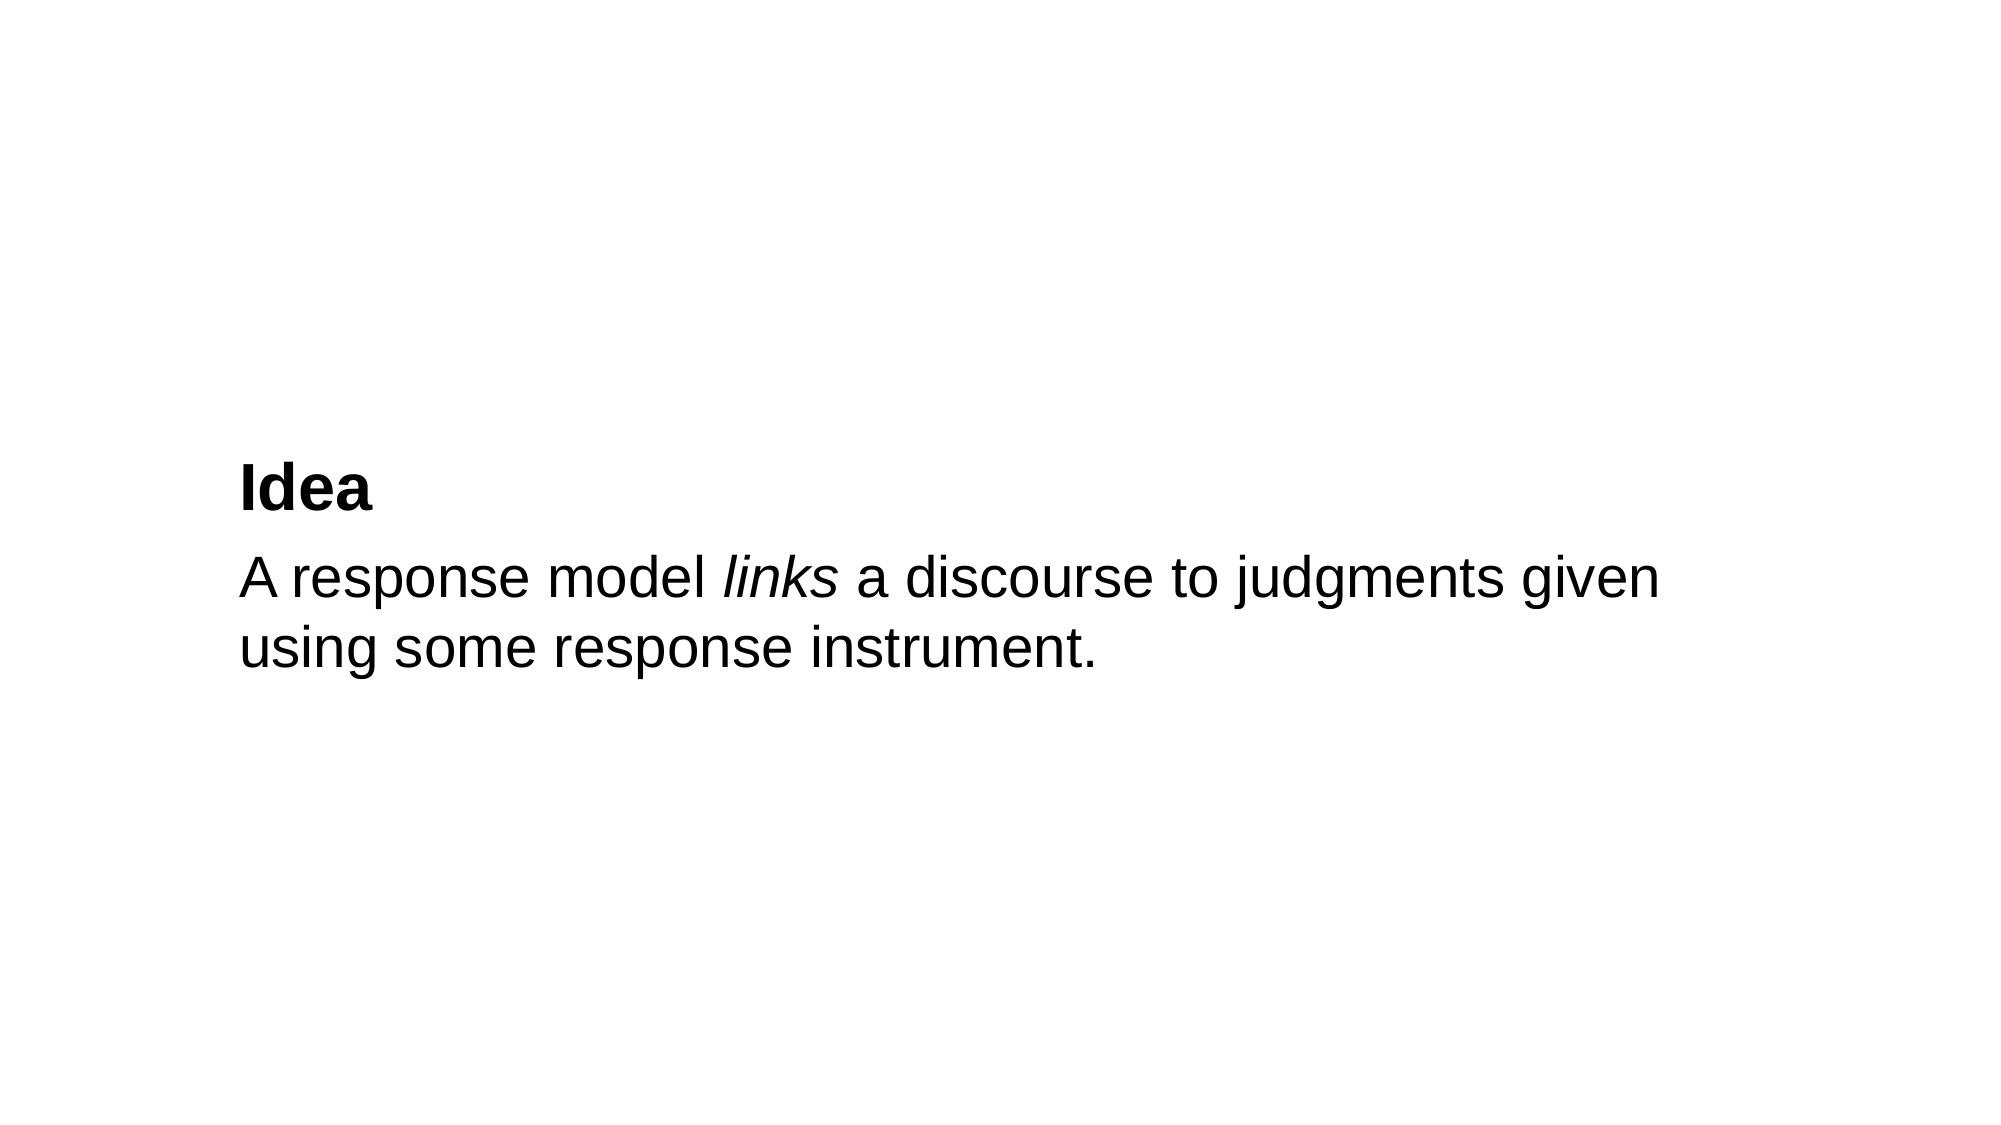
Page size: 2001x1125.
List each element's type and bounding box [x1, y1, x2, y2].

text_box [224, 436, 1776, 689]
